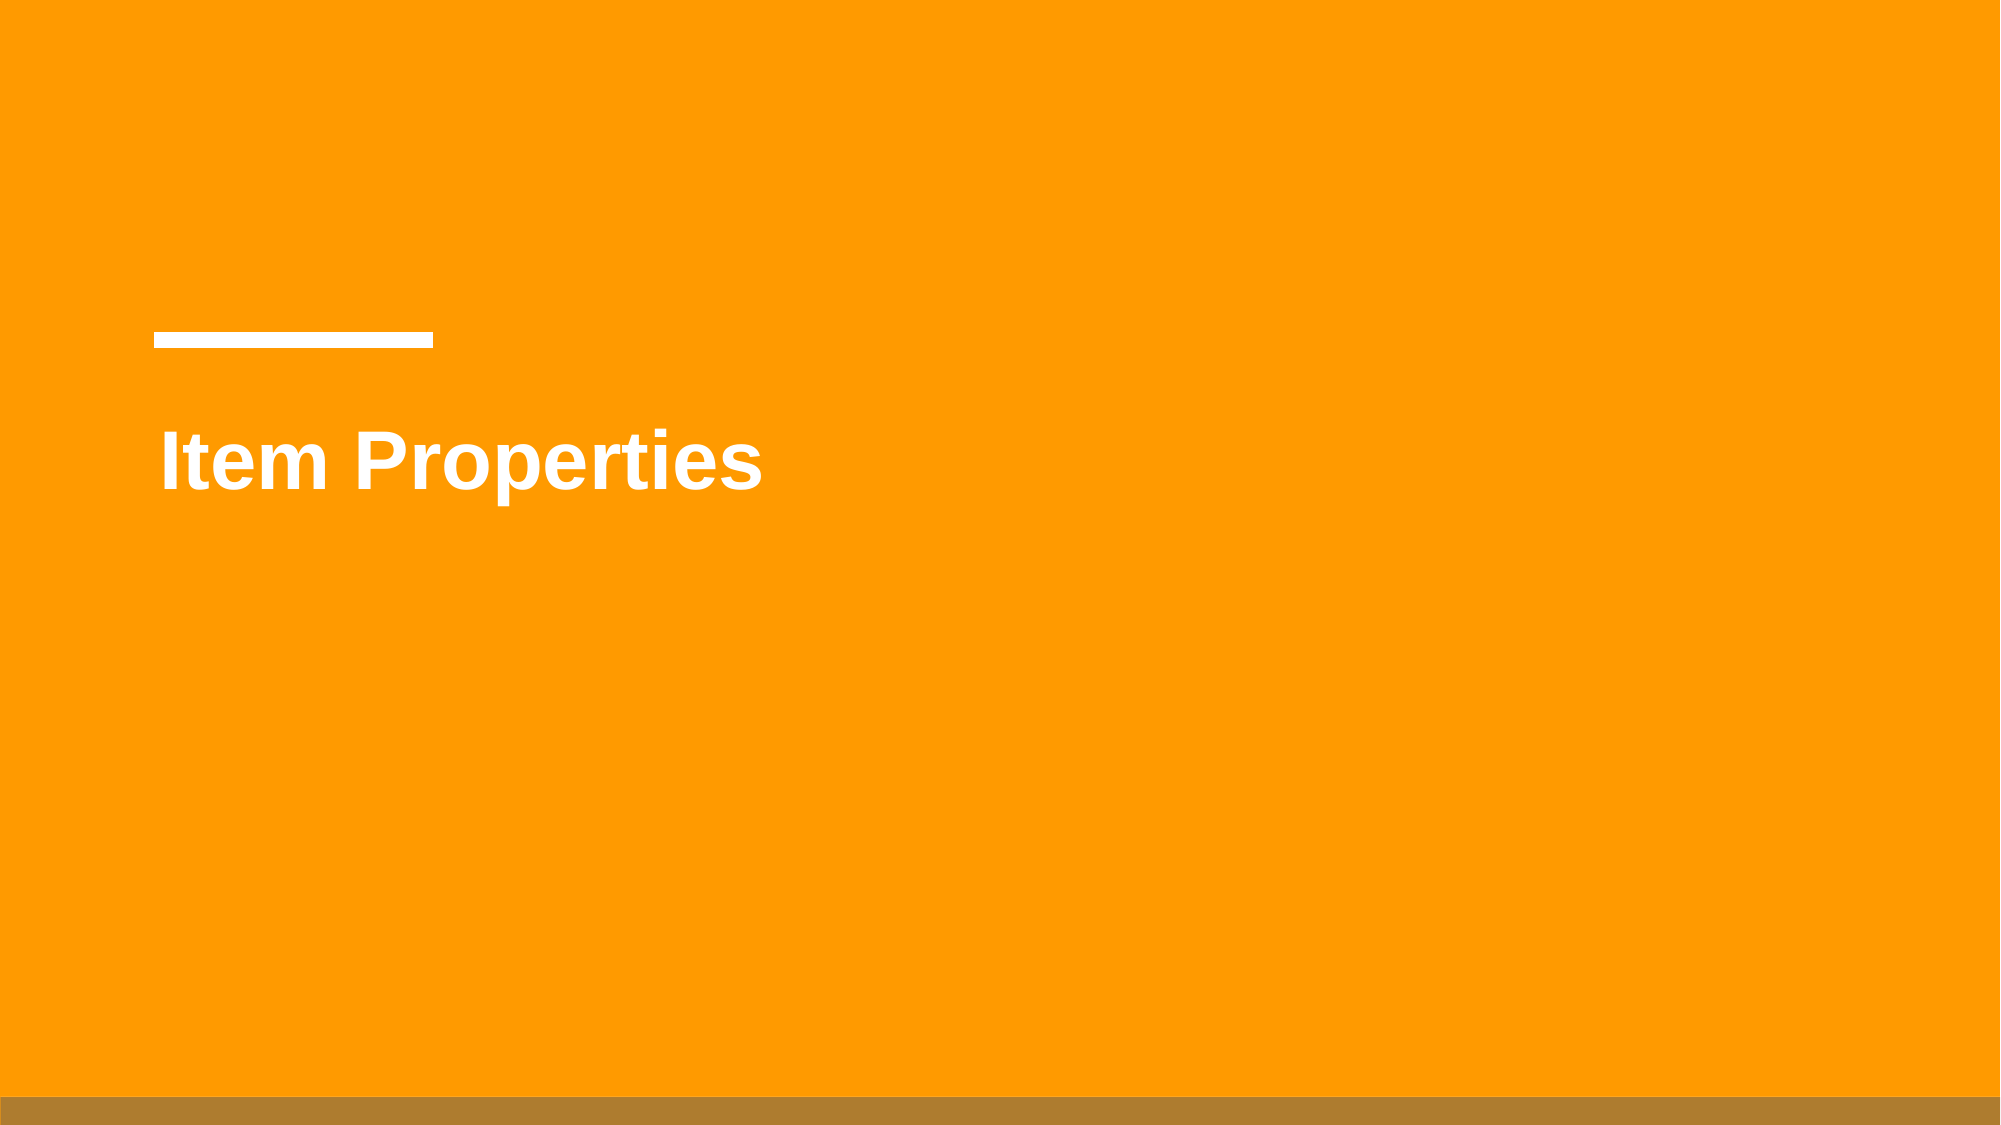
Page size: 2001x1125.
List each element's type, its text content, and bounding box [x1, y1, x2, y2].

picture [0, 1080, 2001, 1125]
title Item Properties [144, 391, 1888, 534]
